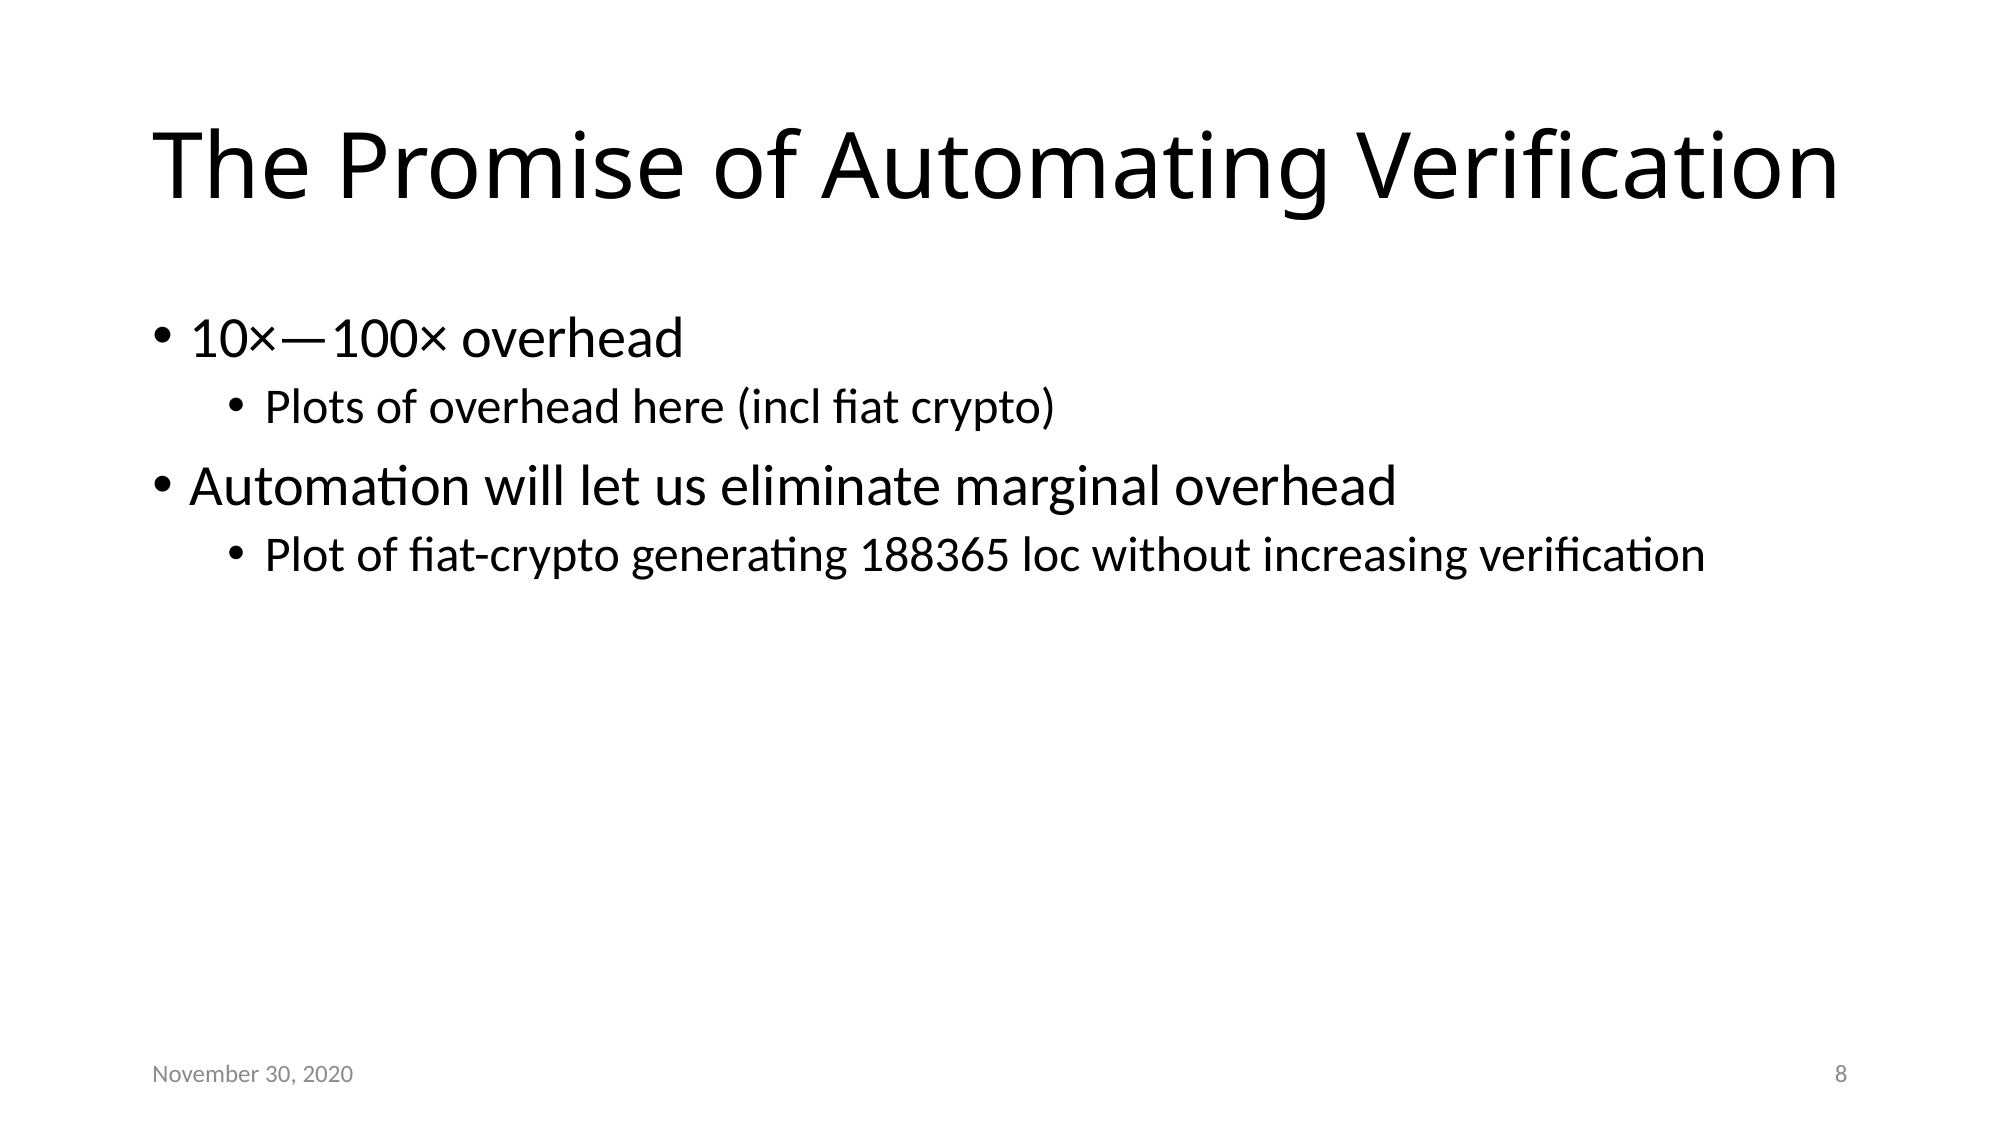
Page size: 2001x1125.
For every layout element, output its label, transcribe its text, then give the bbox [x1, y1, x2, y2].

title The Promise of Automating Verification [137, 59, 1863, 278]
list 10×—100× overhead Plots of overhead here (incl fiat crypto) Automation will let us eliminate marginal overhead Plot of fiat-crypto generating 188365 loc without increasing verification [137, 299, 1863, 1014]
slide_number 8 [1412, 1042, 1863, 1103]
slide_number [137, 1042, 588, 1103]
